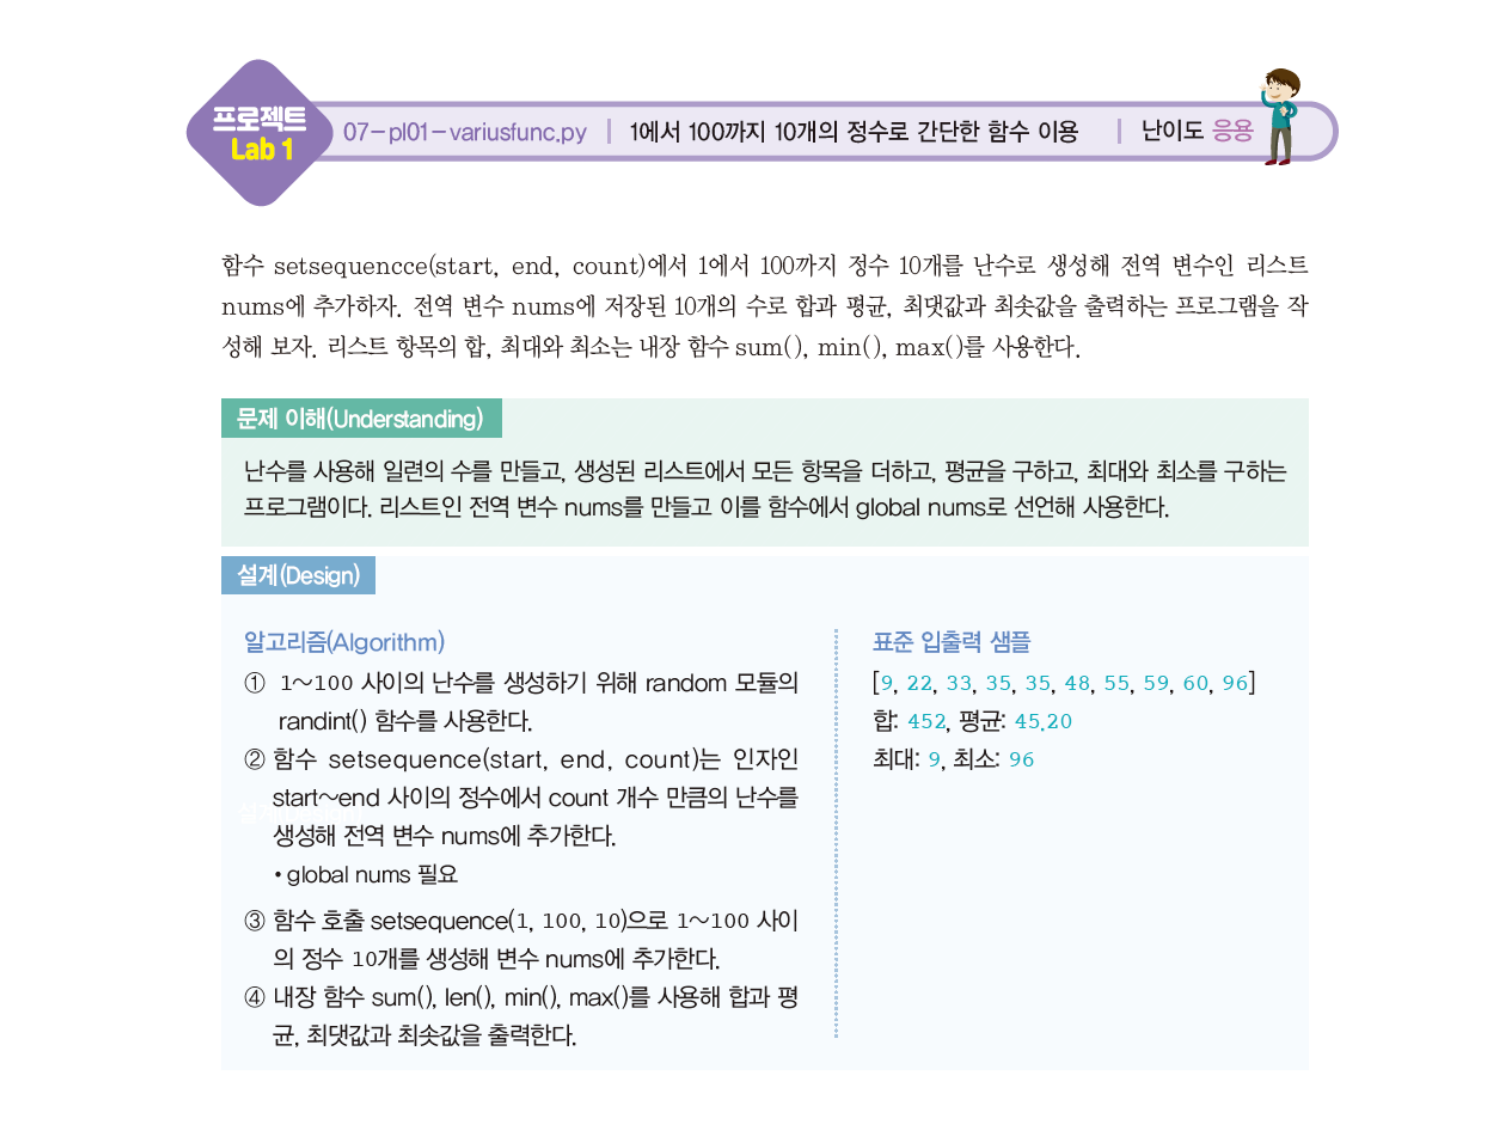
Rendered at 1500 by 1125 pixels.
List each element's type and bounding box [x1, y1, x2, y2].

picture [182, 53, 1346, 1075]
